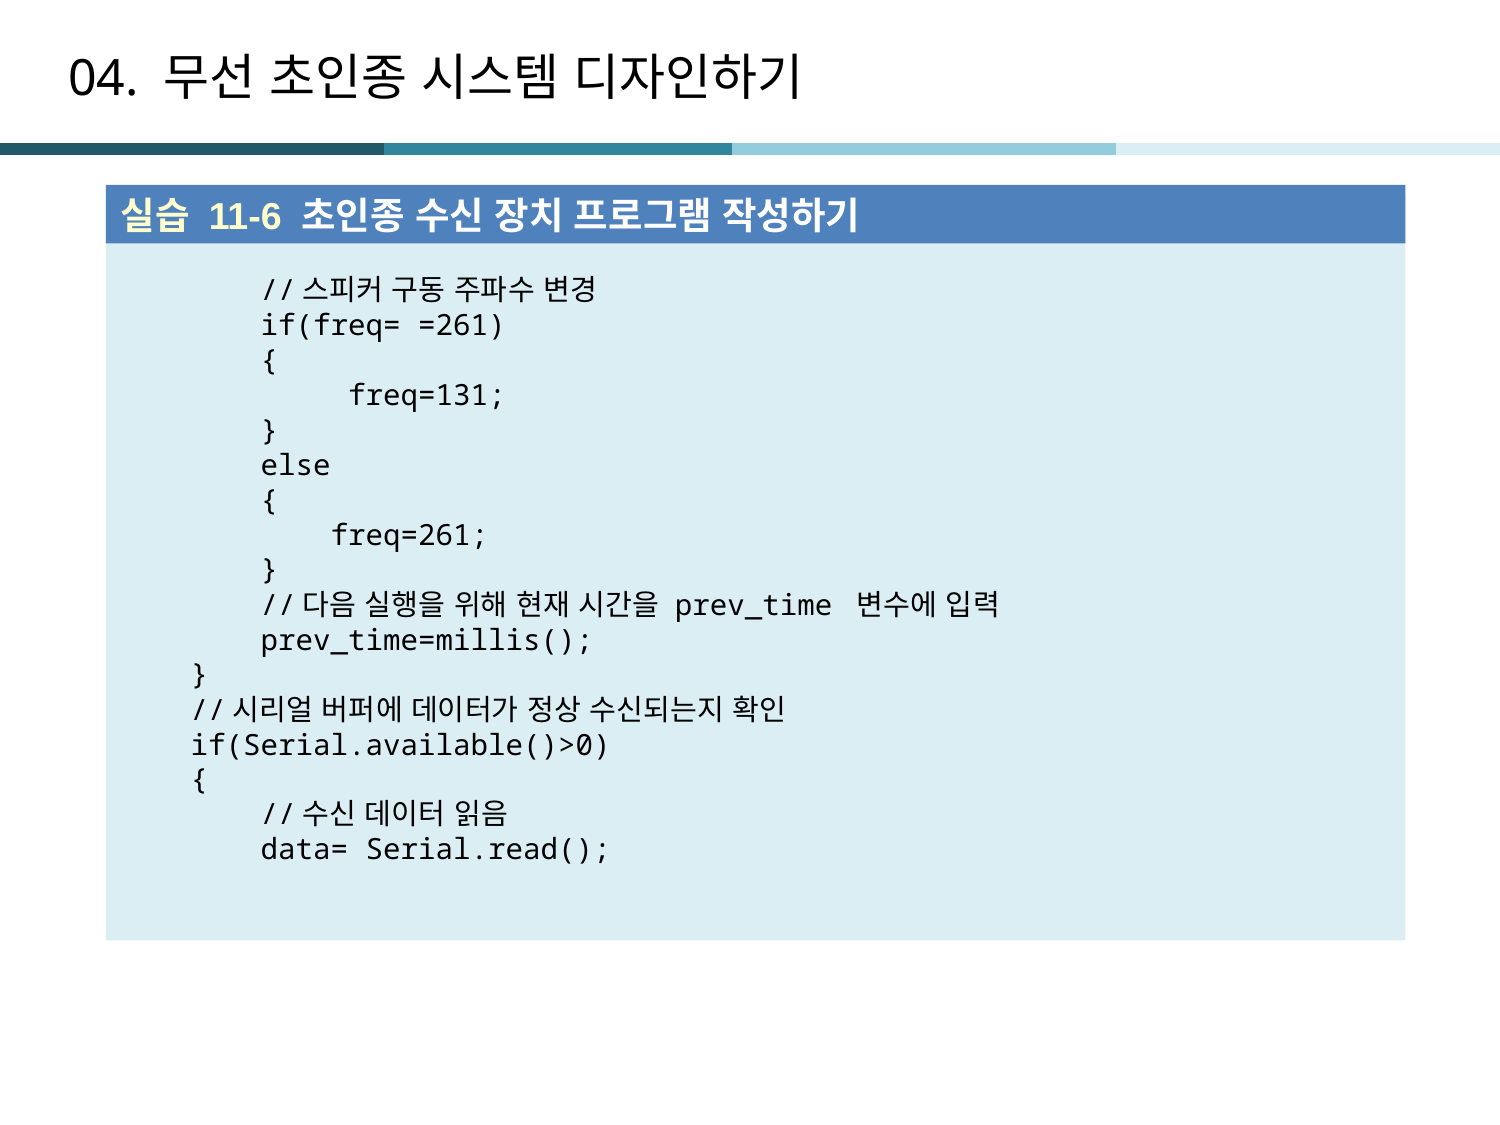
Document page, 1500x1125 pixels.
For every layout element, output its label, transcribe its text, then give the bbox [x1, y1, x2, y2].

text_box //스피커 구동 주파수 변경 if(freq= =261) { freq=131; } else { freq=261; } //다음 실행을 위해 현재 시간을 prev_time 변수에 입력 prev_time=millis(); } //시리얼 버퍼에 데이터가 정상 수신되는지 확인 if(Serial.available()>0) { //수신 데이터 읽음 data= Serial.read(); [105, 244, 1406, 941]
text_box 실습 11-6 초인종 수신 장치 프로그램 작성하기 [105, 184, 1406, 244]
title 04. 무선 초인종 시스템 디자인하기 [53, 30, 1459, 121]
